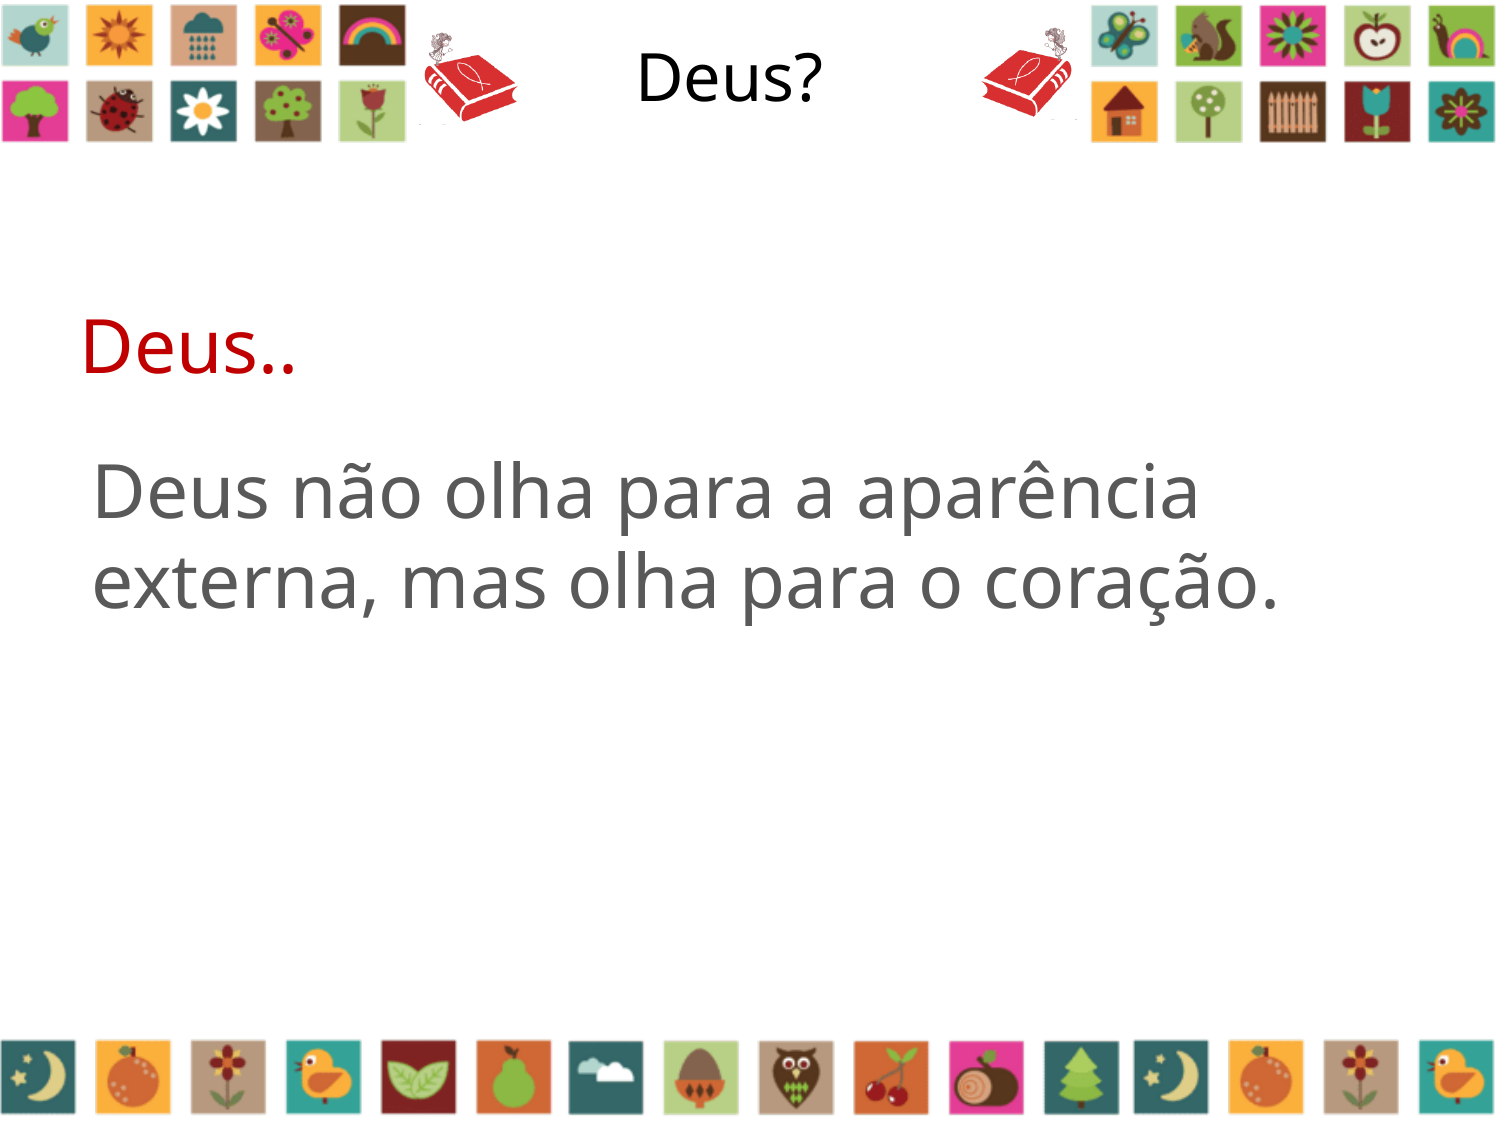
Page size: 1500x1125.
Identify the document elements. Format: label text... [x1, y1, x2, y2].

text_box Deus não olha para a aparência externa, mas olha para o coração. [76, 436, 1424, 632]
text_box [0, 1028, 1500, 1118]
text_box Deus.. [64, 290, 1412, 396]
text_box Deus? [553, 27, 946, 123]
picture [950, 3, 1500, 150]
picture [0, 3, 550, 150]
